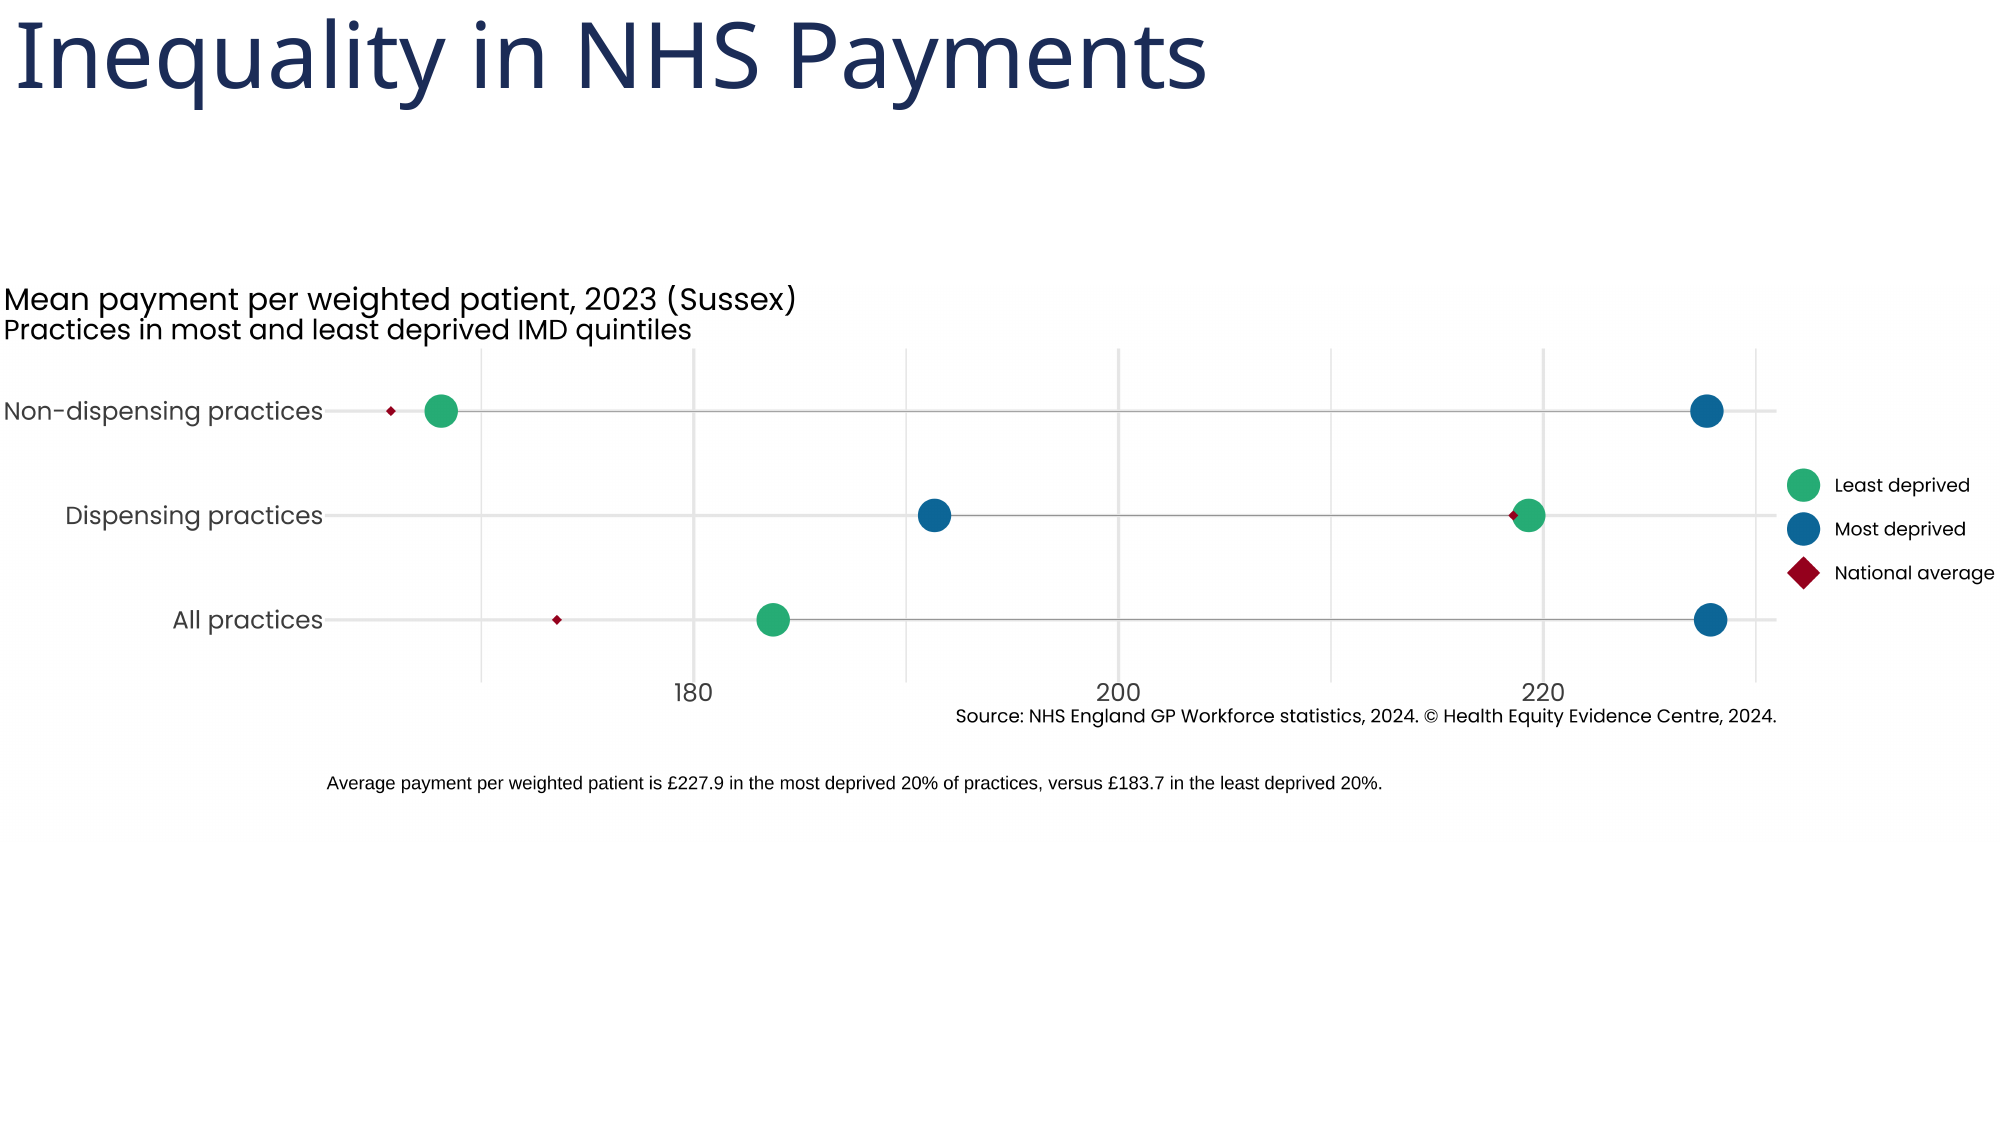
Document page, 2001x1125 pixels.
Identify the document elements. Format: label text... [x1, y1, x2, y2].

picture [0, 284, 2000, 843]
title Inequality in NHS Payments [0, 0, 2000, 119]
